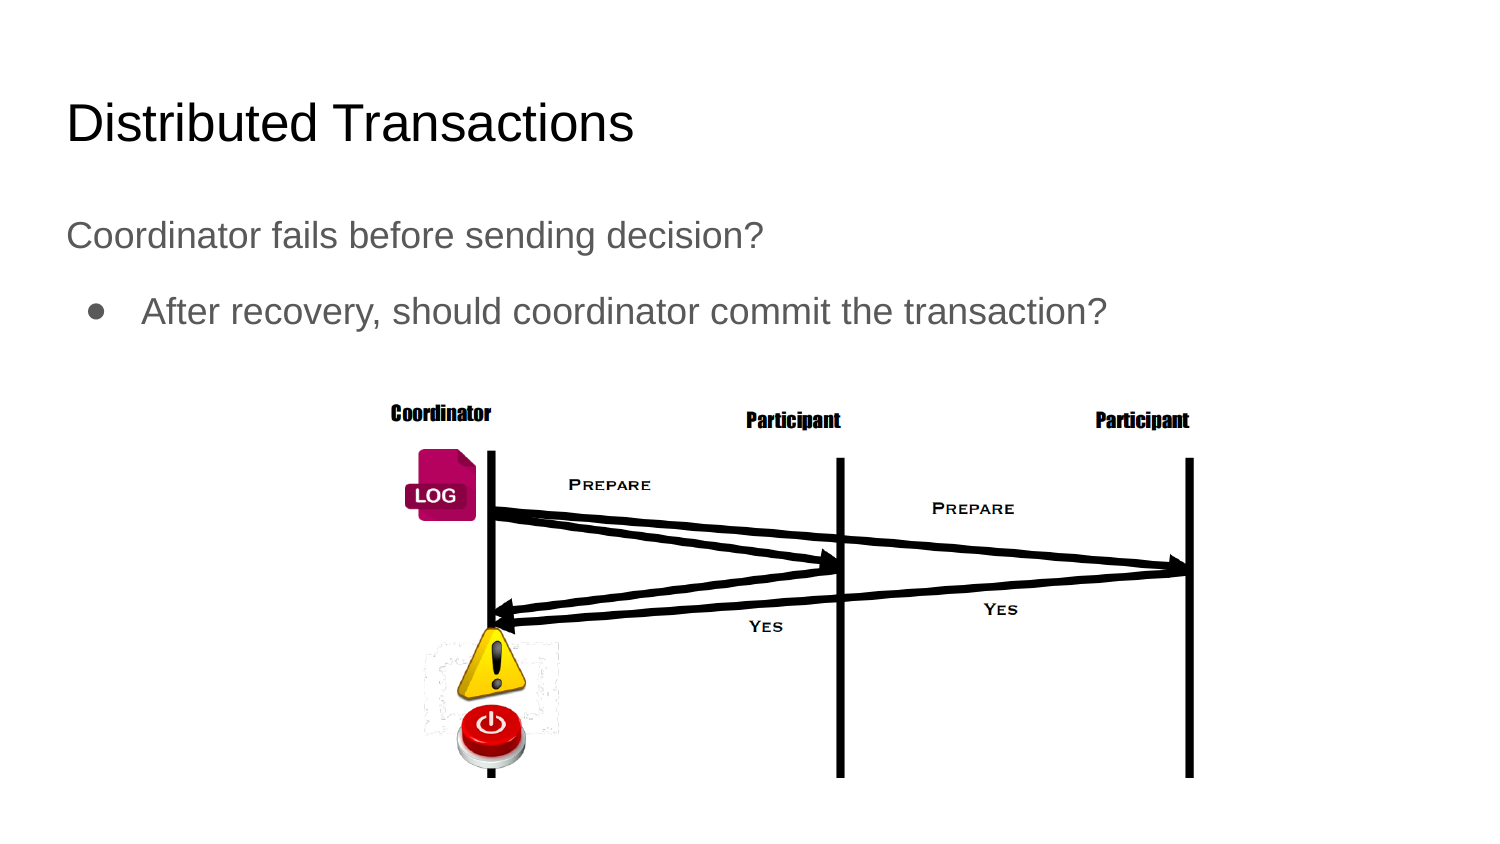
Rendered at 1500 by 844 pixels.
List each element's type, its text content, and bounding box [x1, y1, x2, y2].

picture [352, 381, 1295, 778]
list Coordinator fails before sending decision? After recovery, should coordinator commit the transaction? [51, 189, 1449, 750]
title Distributed Transactions [51, 72, 1449, 167]
